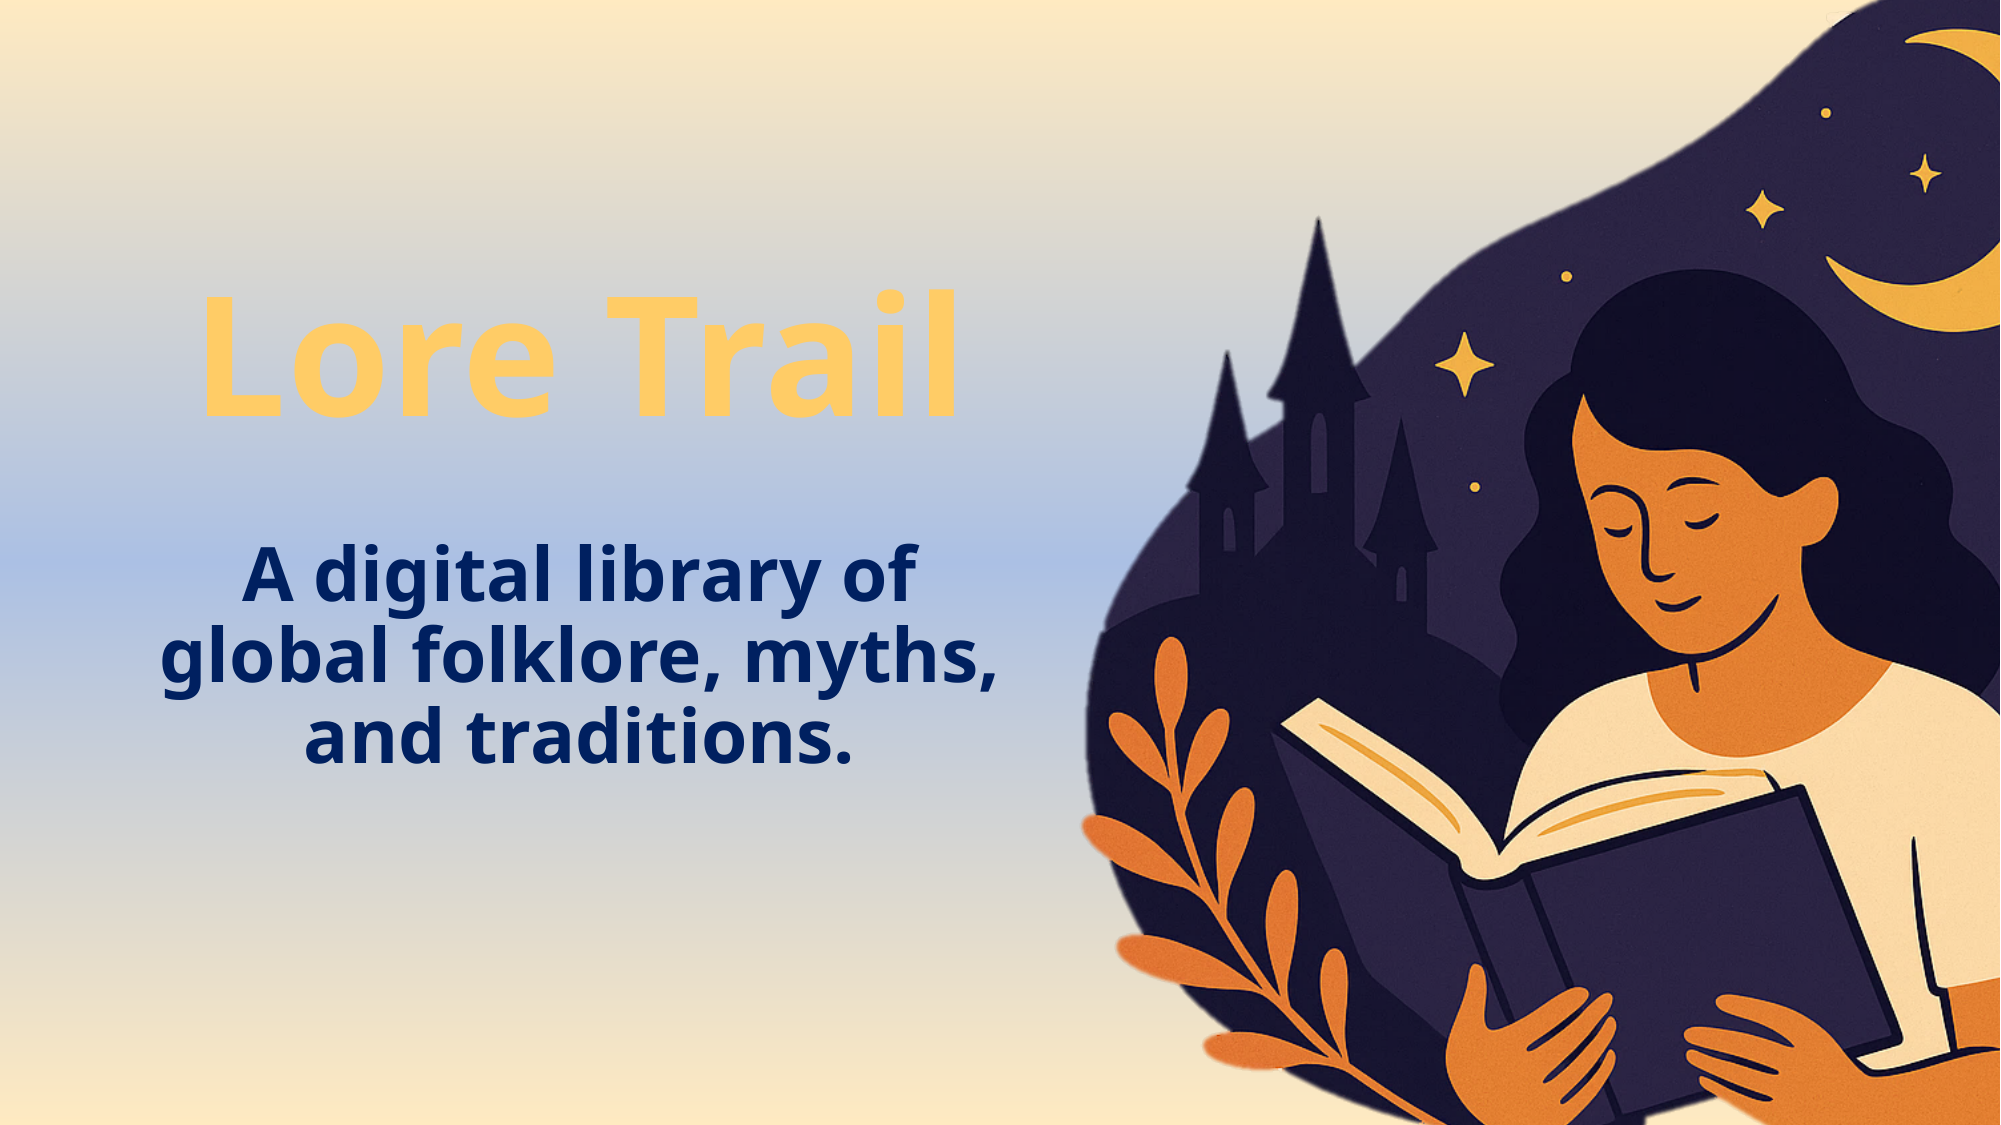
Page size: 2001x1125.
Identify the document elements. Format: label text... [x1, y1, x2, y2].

subtitle A digital library of global folklore, myths, and traditions. [138, 529, 988, 801]
picture [988, 0, 2000, 1125]
title Lore Trail [100, 264, 988, 460]
